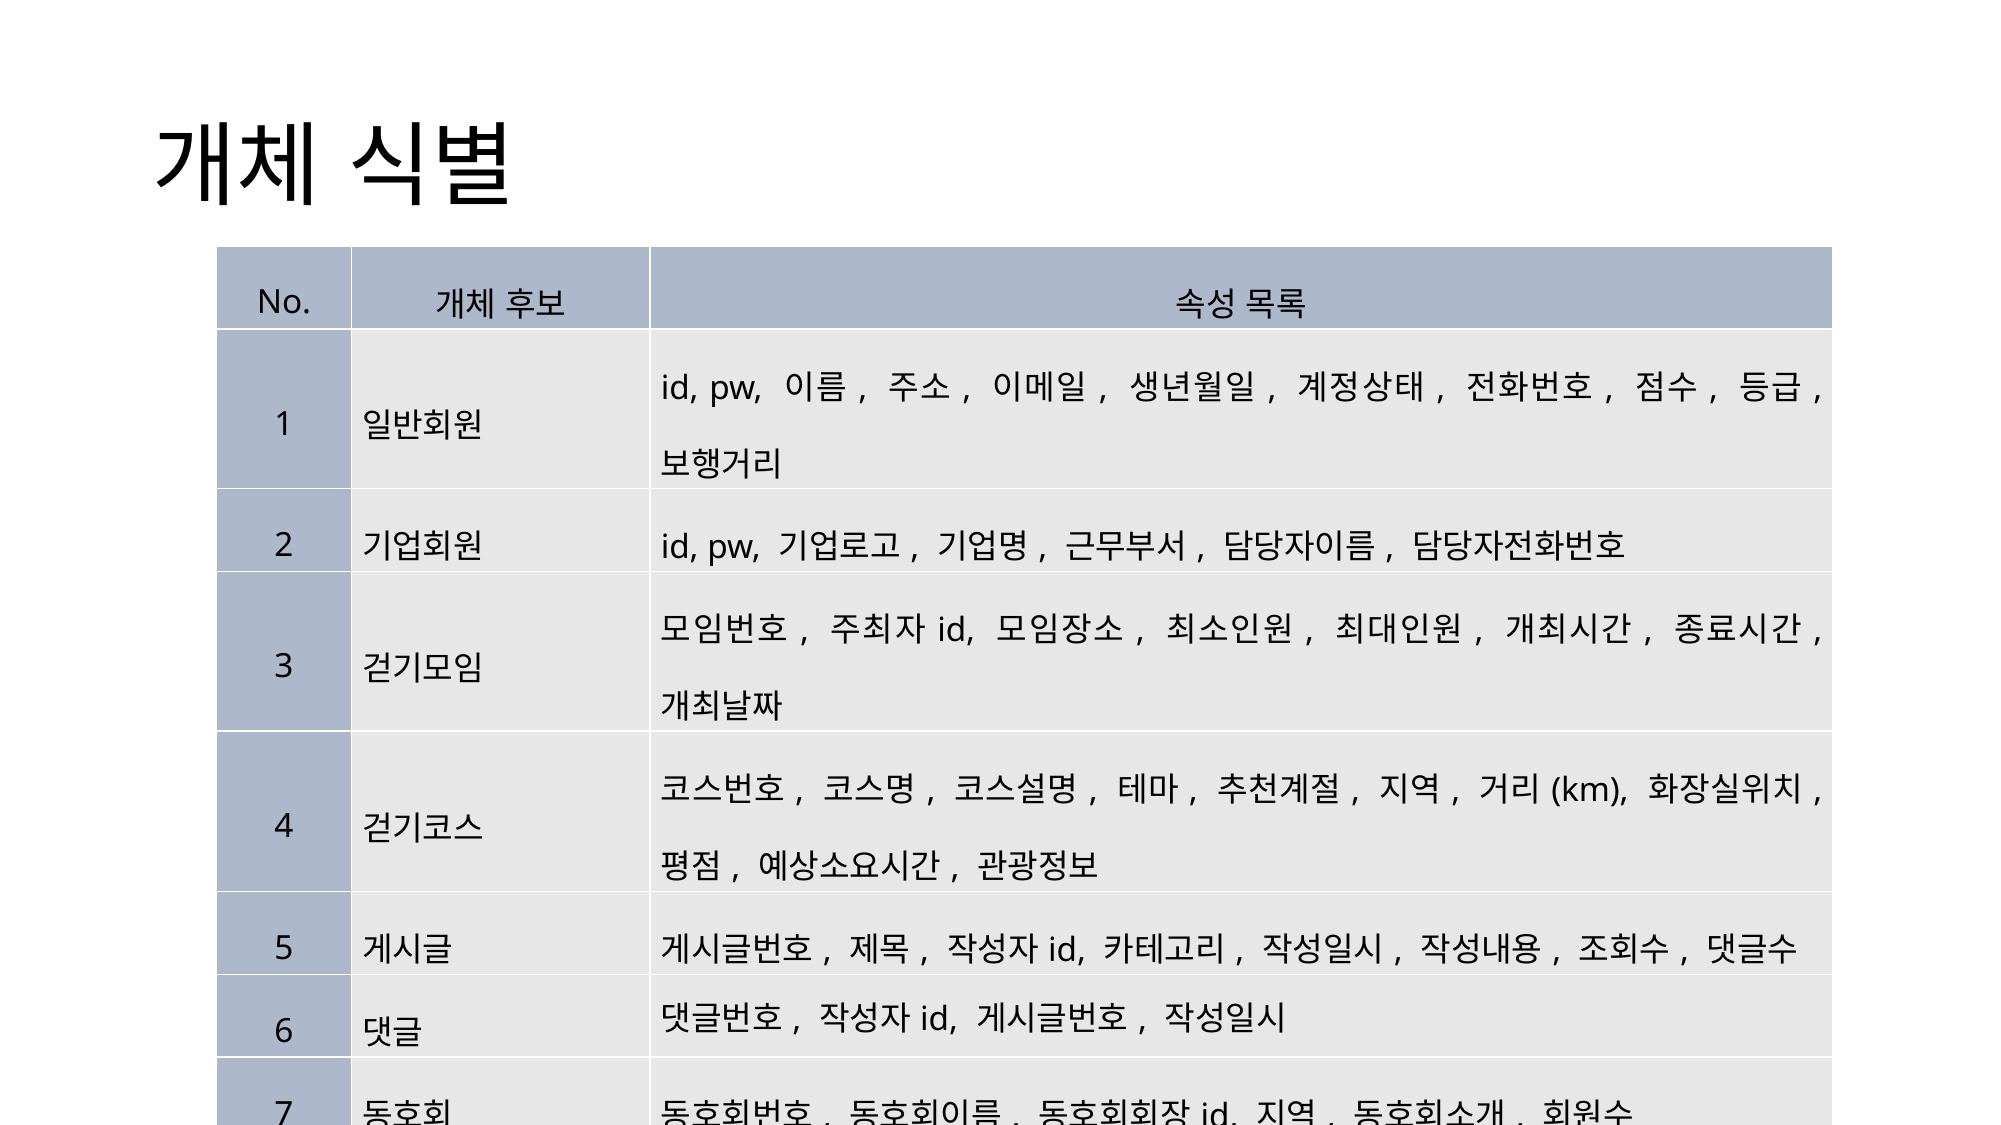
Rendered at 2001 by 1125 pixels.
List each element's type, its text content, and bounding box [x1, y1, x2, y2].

table_cell 2 [217, 489, 351, 571]
table_cell 3 [217, 572, 351, 730]
table_header No. [217, 247, 351, 328]
table_cell 게시글 [352, 892, 649, 974]
table_cell 일반회원 [352, 330, 649, 488]
title 개체 식별 [137, 59, 1863, 278]
table_cell 모임번호, 주최자id, 모임장소, 최소인원, 최대인원, 개최시간, 종료시간, 개최날짜 [651, 572, 1832, 730]
table_header 개체 후보 [352, 247, 649, 328]
table_cell 걷기모임 [352, 572, 649, 730]
table_cell 댓글 [352, 975, 649, 1056]
table_cell 1 [217, 330, 351, 488]
table_cell 6 [217, 975, 351, 1056]
table_cell 동호회 [352, 1058, 649, 1125]
table_cell 7 [217, 1058, 351, 1125]
table_cell 동호회번호, 동호회이름, 동호회회장id, 지역, 동호회소개, 회원수 [651, 1058, 1832, 1125]
table_header 속성 목록 [651, 247, 1832, 328]
table_cell 댓글번호, 작성자id, 게시글번호, 작성일시 [651, 975, 1832, 1056]
table_cell id, pw, 기업로고, 기업명, 근무부서, 담당자이름, 담당자전화번호 [651, 489, 1832, 571]
table_cell 기업회원 [352, 489, 649, 571]
table_cell 코스번호, 코스명, 코스설명, 테마, 추천계절, 지역, 거리(km), 화장실위치, 평점, 예상소요시간, 관광정보 [651, 732, 1832, 891]
table_cell 5 [217, 892, 351, 974]
table_cell id, pw, 이름, 주소, 이메일, 생년월일, 계정상태, 전화번호, 점수, 등급, 보행거리 [651, 330, 1832, 488]
table_cell 게시글번호, 제목, 작성자id, 카테고리, 작성일시, 작성내용, 조회수, 댓글수 [651, 892, 1832, 974]
table_cell 걷기코스 [352, 732, 649, 891]
table_cell 4 [217, 732, 351, 891]
